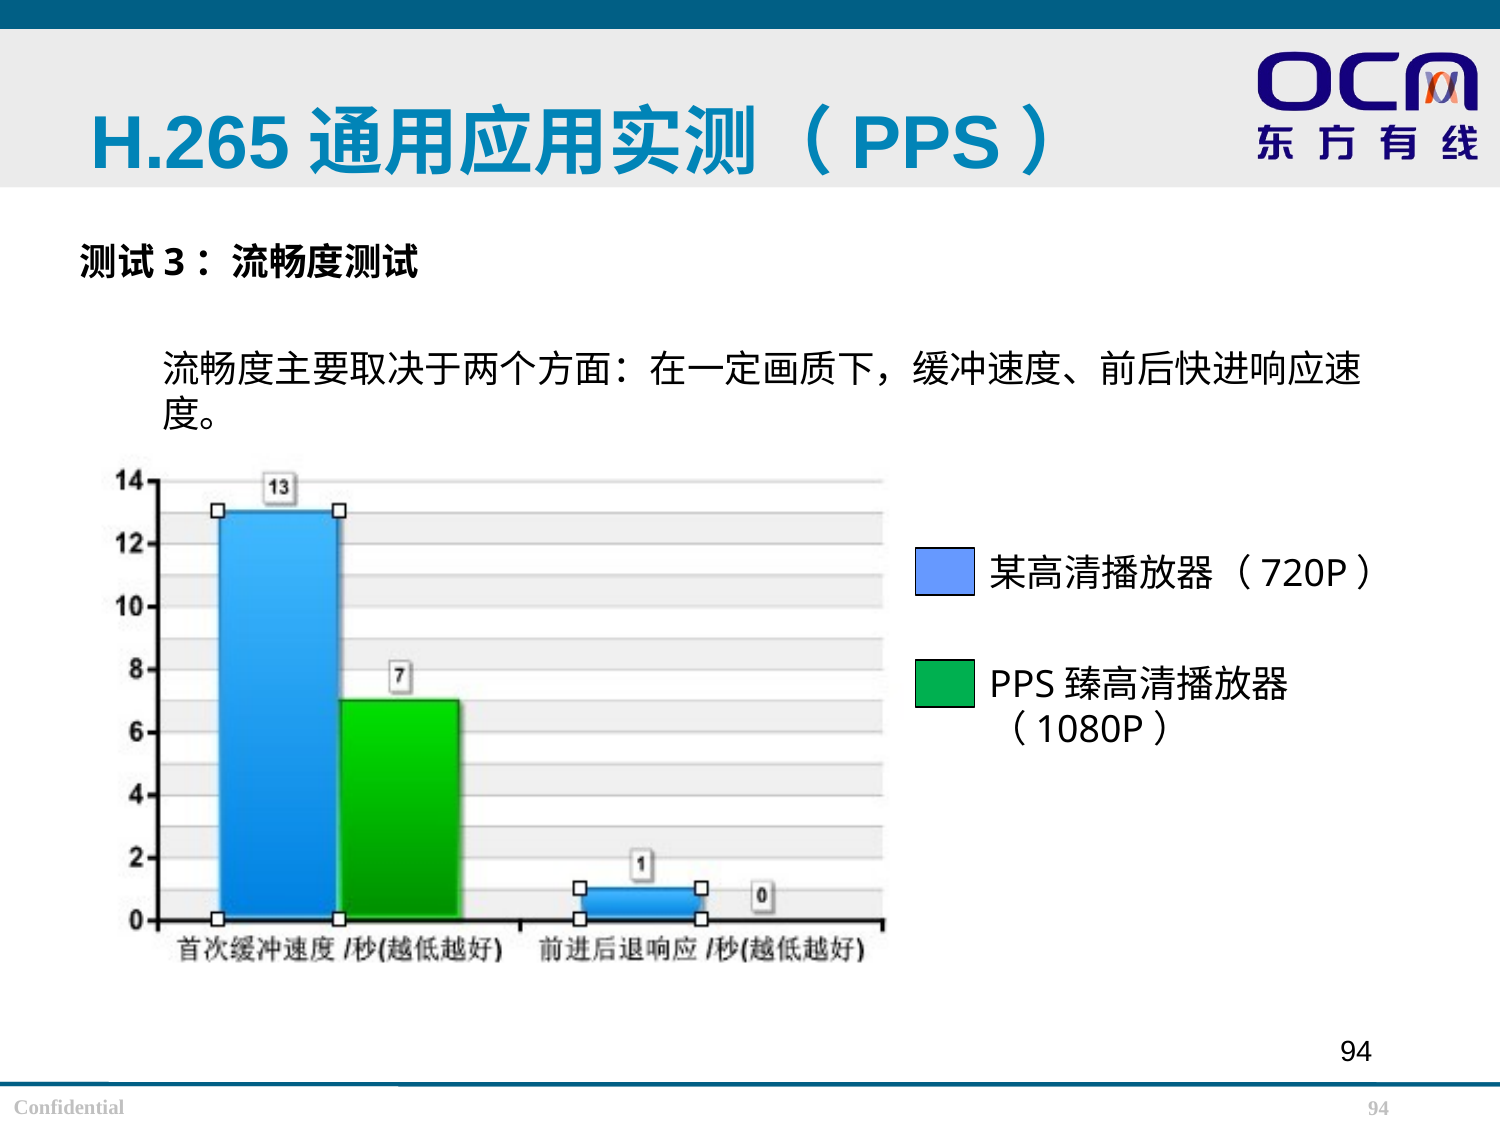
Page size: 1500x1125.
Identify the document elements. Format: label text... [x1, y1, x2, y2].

text_box PPS臻高清播放器（1080P） [974, 652, 1477, 758]
text_box 流畅度主要取决于两个方面：在一定画质下，缓冲速度、前后快进响应速度。 [147, 338, 1424, 443]
slide_number 94 [1074, 1024, 1388, 1101]
title H.265通用应用实测（PPS） [74, 44, 1426, 233]
text_box 测试3：流畅度测试 [64, 230, 644, 290]
text_box [915, 547, 974, 596]
picture [1234, 30, 1500, 188]
text_box 某高清播放器（720P） [974, 541, 1424, 601]
picture [100, 444, 904, 965]
text_box [915, 659, 974, 708]
